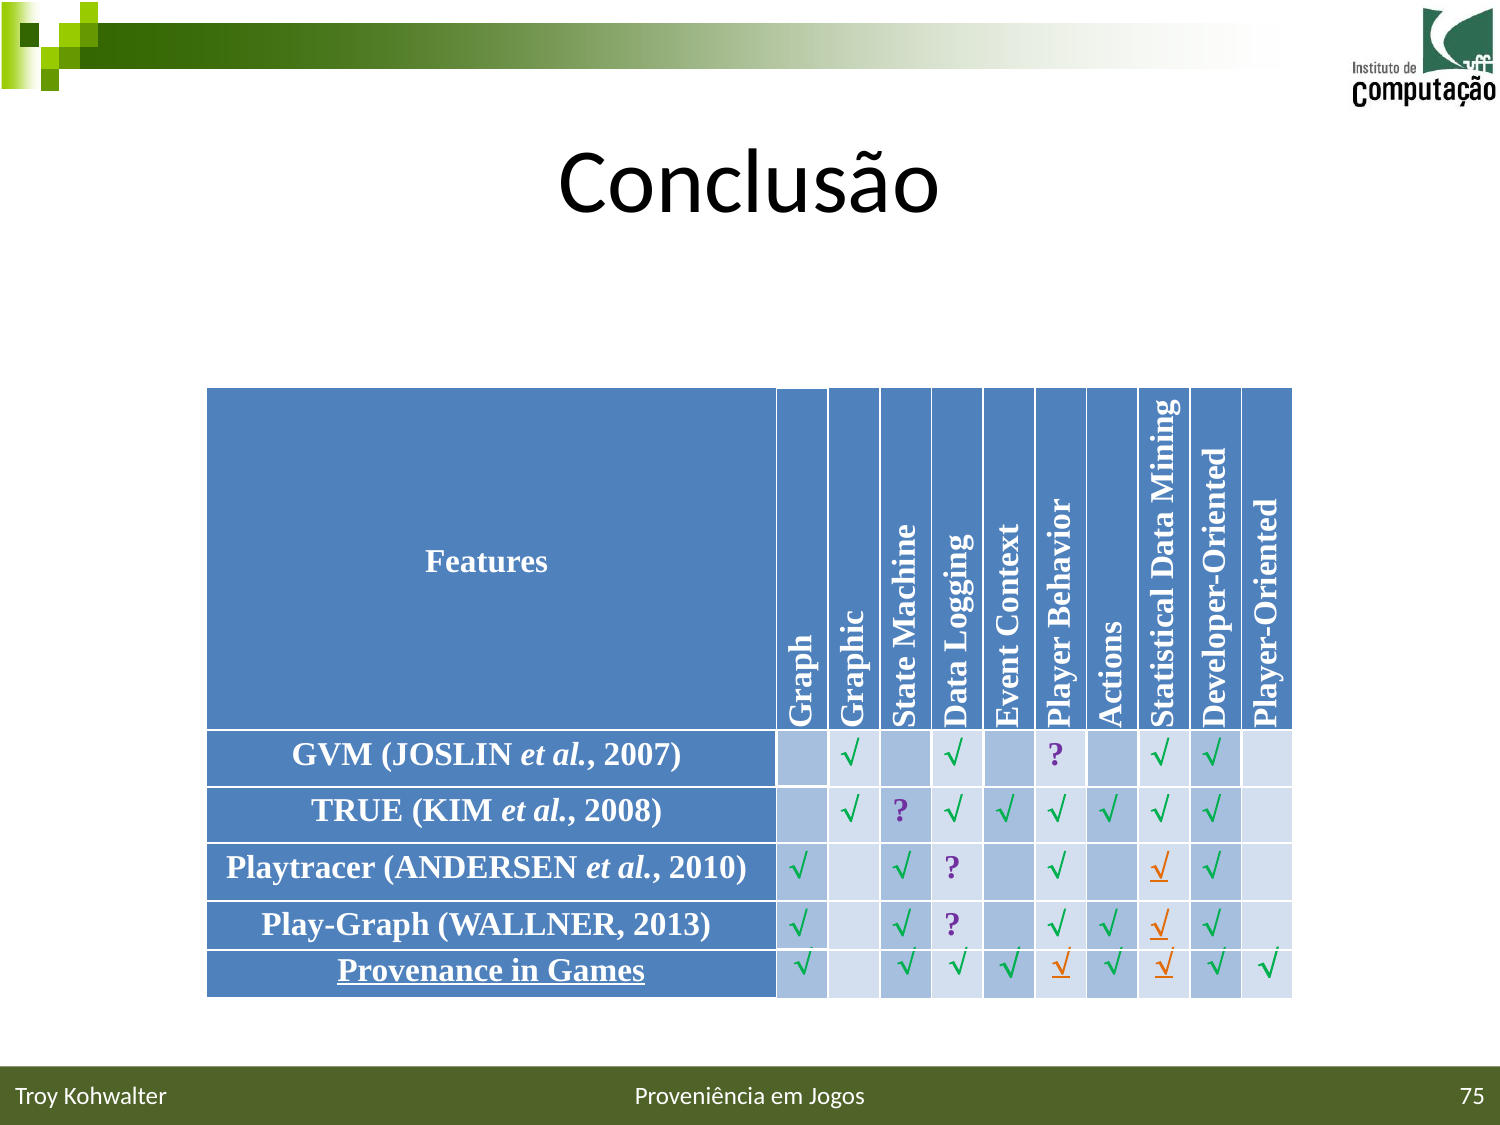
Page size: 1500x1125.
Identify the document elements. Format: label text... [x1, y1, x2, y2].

table_cell Ö [1139, 788, 1189, 842]
table_cell TRUE (KIM et al., 2008) [207, 788, 776, 842]
table_header Graph [777, 389, 827, 729]
table_cell [1088, 731, 1137, 786]
table_cell Ö [1242, 951, 1292, 998]
table_cell Ö [1036, 902, 1086, 949]
table_cell ? [881, 788, 931, 842]
table_cell [1242, 788, 1292, 842]
table_cell Ö [1036, 844, 1086, 900]
table_cell Ö [777, 844, 827, 900]
table_cell Ö [1140, 731, 1189, 786]
table_header Actions [1087, 388, 1137, 729]
table_cell Ö [1139, 902, 1189, 949]
table_cell [829, 902, 879, 949]
table_header Event Context [984, 388, 1034, 729]
table_cell [881, 731, 930, 786]
table_cell Ö [933, 731, 982, 786]
table_cell [1242, 844, 1292, 900]
table_cell Play-Graph (WALLNER, 2013) [207, 902, 776, 949]
table_cell Ö [777, 951, 827, 998]
table_cell Ö [829, 788, 879, 842]
table_cell Provenance in Games [207, 951, 776, 997]
table_cell ? [932, 902, 982, 949]
table_header Statistical Data Mining [1139, 388, 1189, 729]
table_cell Ö [1191, 902, 1241, 949]
table_cell [777, 788, 827, 842]
table_header Player-Oriented [1242, 388, 1292, 729]
table_cell Ö [1139, 951, 1189, 998]
table_cell [829, 951, 879, 998]
table_cell [1243, 731, 1292, 786]
table_header Graphic [829, 388, 879, 729]
table_cell Ö [1191, 844, 1241, 900]
table_cell Ö [932, 951, 982, 998]
table_cell [985, 731, 1034, 786]
table_cell Ö [881, 951, 931, 998]
table_cell Ö [1191, 951, 1241, 998]
table_header Features [207, 388, 776, 729]
table_cell Ö [984, 788, 1034, 842]
table_cell Ö [1191, 788, 1241, 842]
table_cell Ö [1036, 788, 1086, 842]
table_cell Ö [1191, 731, 1240, 786]
table_cell Ö [1139, 844, 1189, 900]
table_header Developer-Oriented [1191, 388, 1241, 729]
table_cell [829, 844, 879, 900]
table_cell [778, 731, 827, 785]
table_header State Machine [881, 388, 931, 729]
table_cell [1087, 844, 1137, 900]
table_cell GVM (JOSLIN et al., 2007) [207, 731, 775, 786]
table_cell Ö [984, 951, 1034, 998]
table_cell Ö [1087, 788, 1137, 842]
table_cell Ö [1036, 951, 1086, 998]
table_cell Ö [777, 902, 827, 948]
table_cell Ö [932, 788, 982, 842]
table_cell Ö [881, 902, 931, 949]
table_cell Ö [1087, 902, 1137, 949]
footer Proveniência em Jogos [512, 1065, 988, 1125]
table_header Player Behavior [1036, 388, 1086, 729]
table_cell Ö [830, 731, 879, 786]
table_cell ? [1036, 731, 1085, 786]
table_cell [984, 902, 1034, 949]
table_cell ? [932, 844, 982, 900]
table_cell [1242, 902, 1292, 949]
table_header Data Logging [932, 388, 982, 729]
slide_number 75 [1149, 1065, 1500, 1125]
table_cell Playtracer (ANDERSEN et al., 2010) [207, 844, 776, 900]
title Conclusão [75, 82, 1425, 270]
table_cell [984, 844, 1034, 900]
table_cell Ö [881, 844, 931, 900]
table_cell Ö [1087, 951, 1137, 998]
slide_number Troy Kohwalter [0, 1065, 350, 1125]
